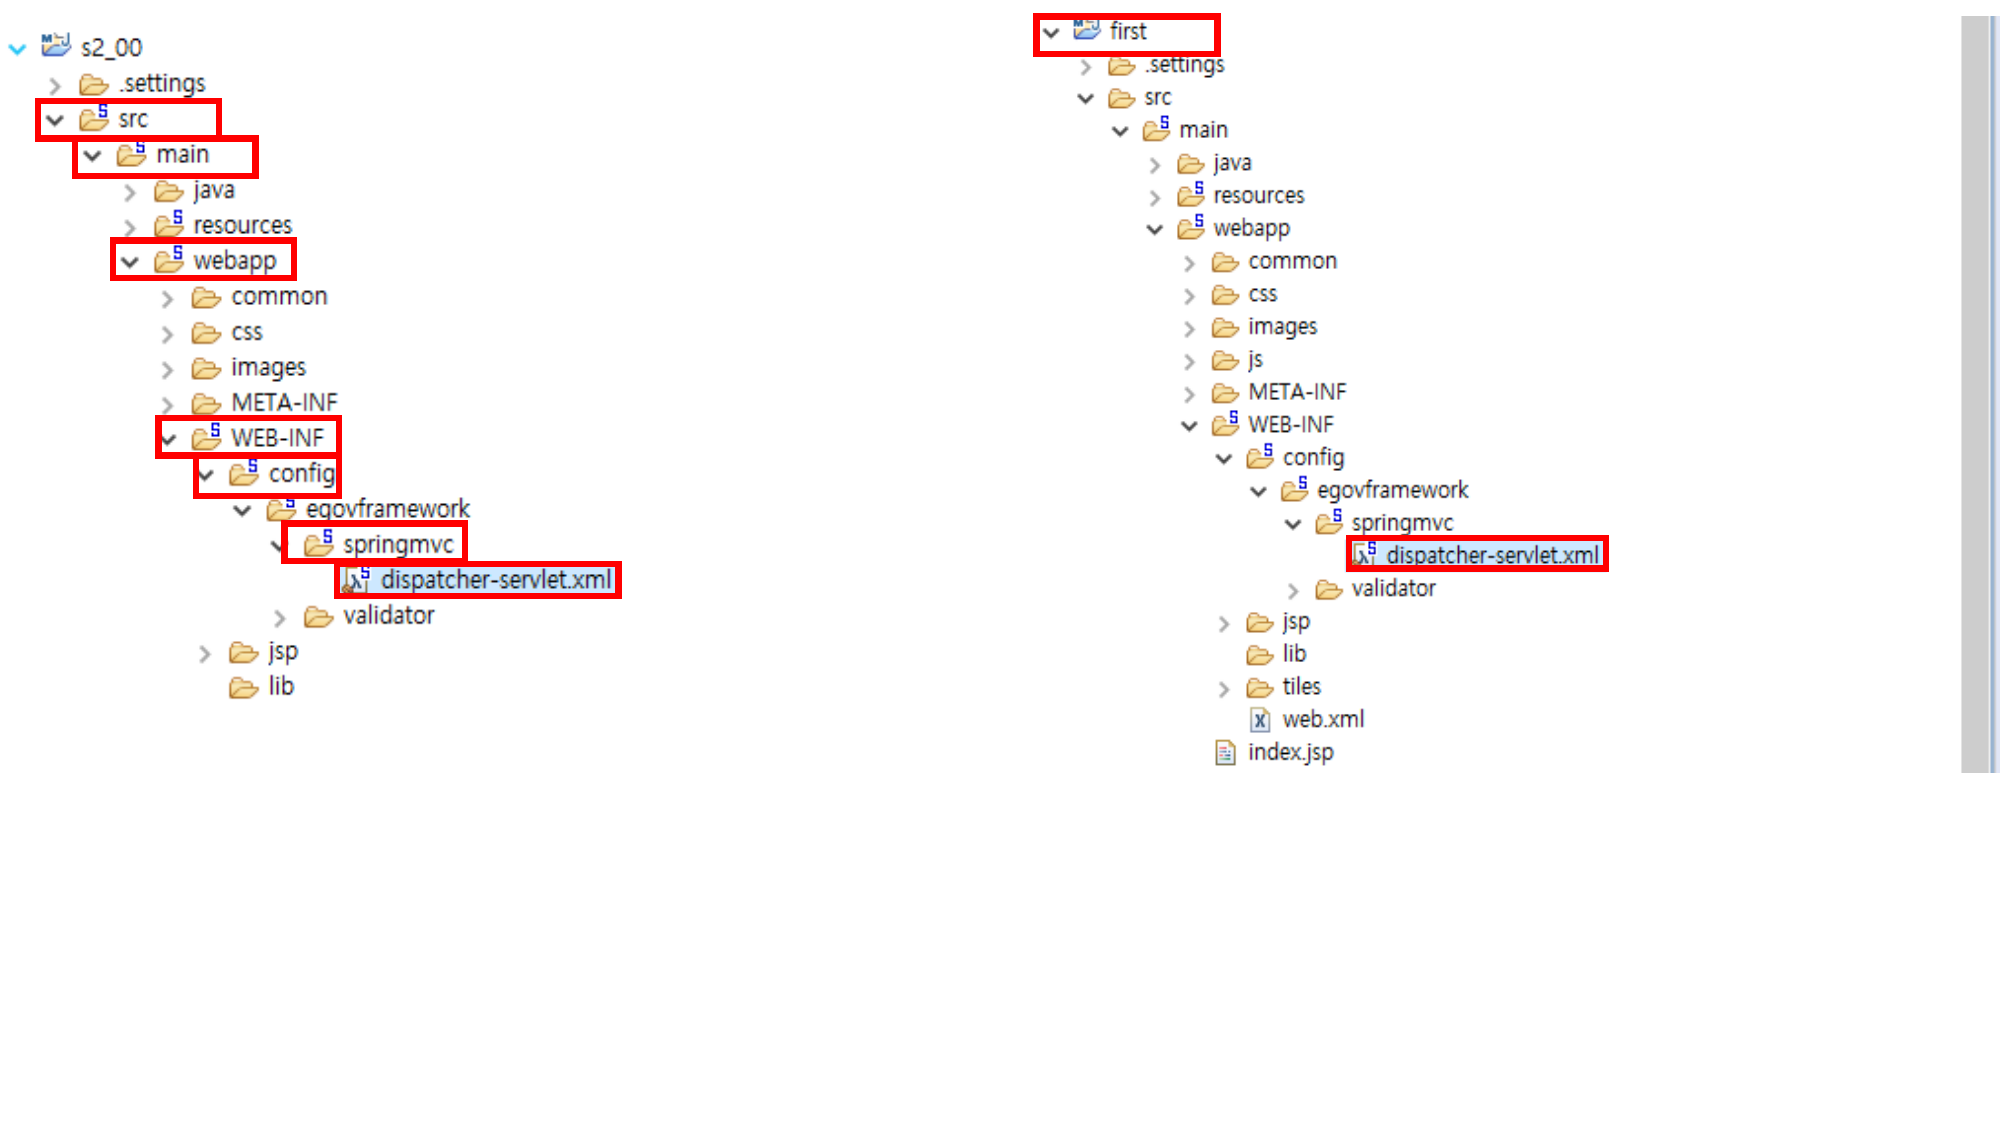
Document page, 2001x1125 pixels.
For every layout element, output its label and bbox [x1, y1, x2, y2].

picture [1036, 16, 2000, 773]
picture [1, 31, 638, 709]
